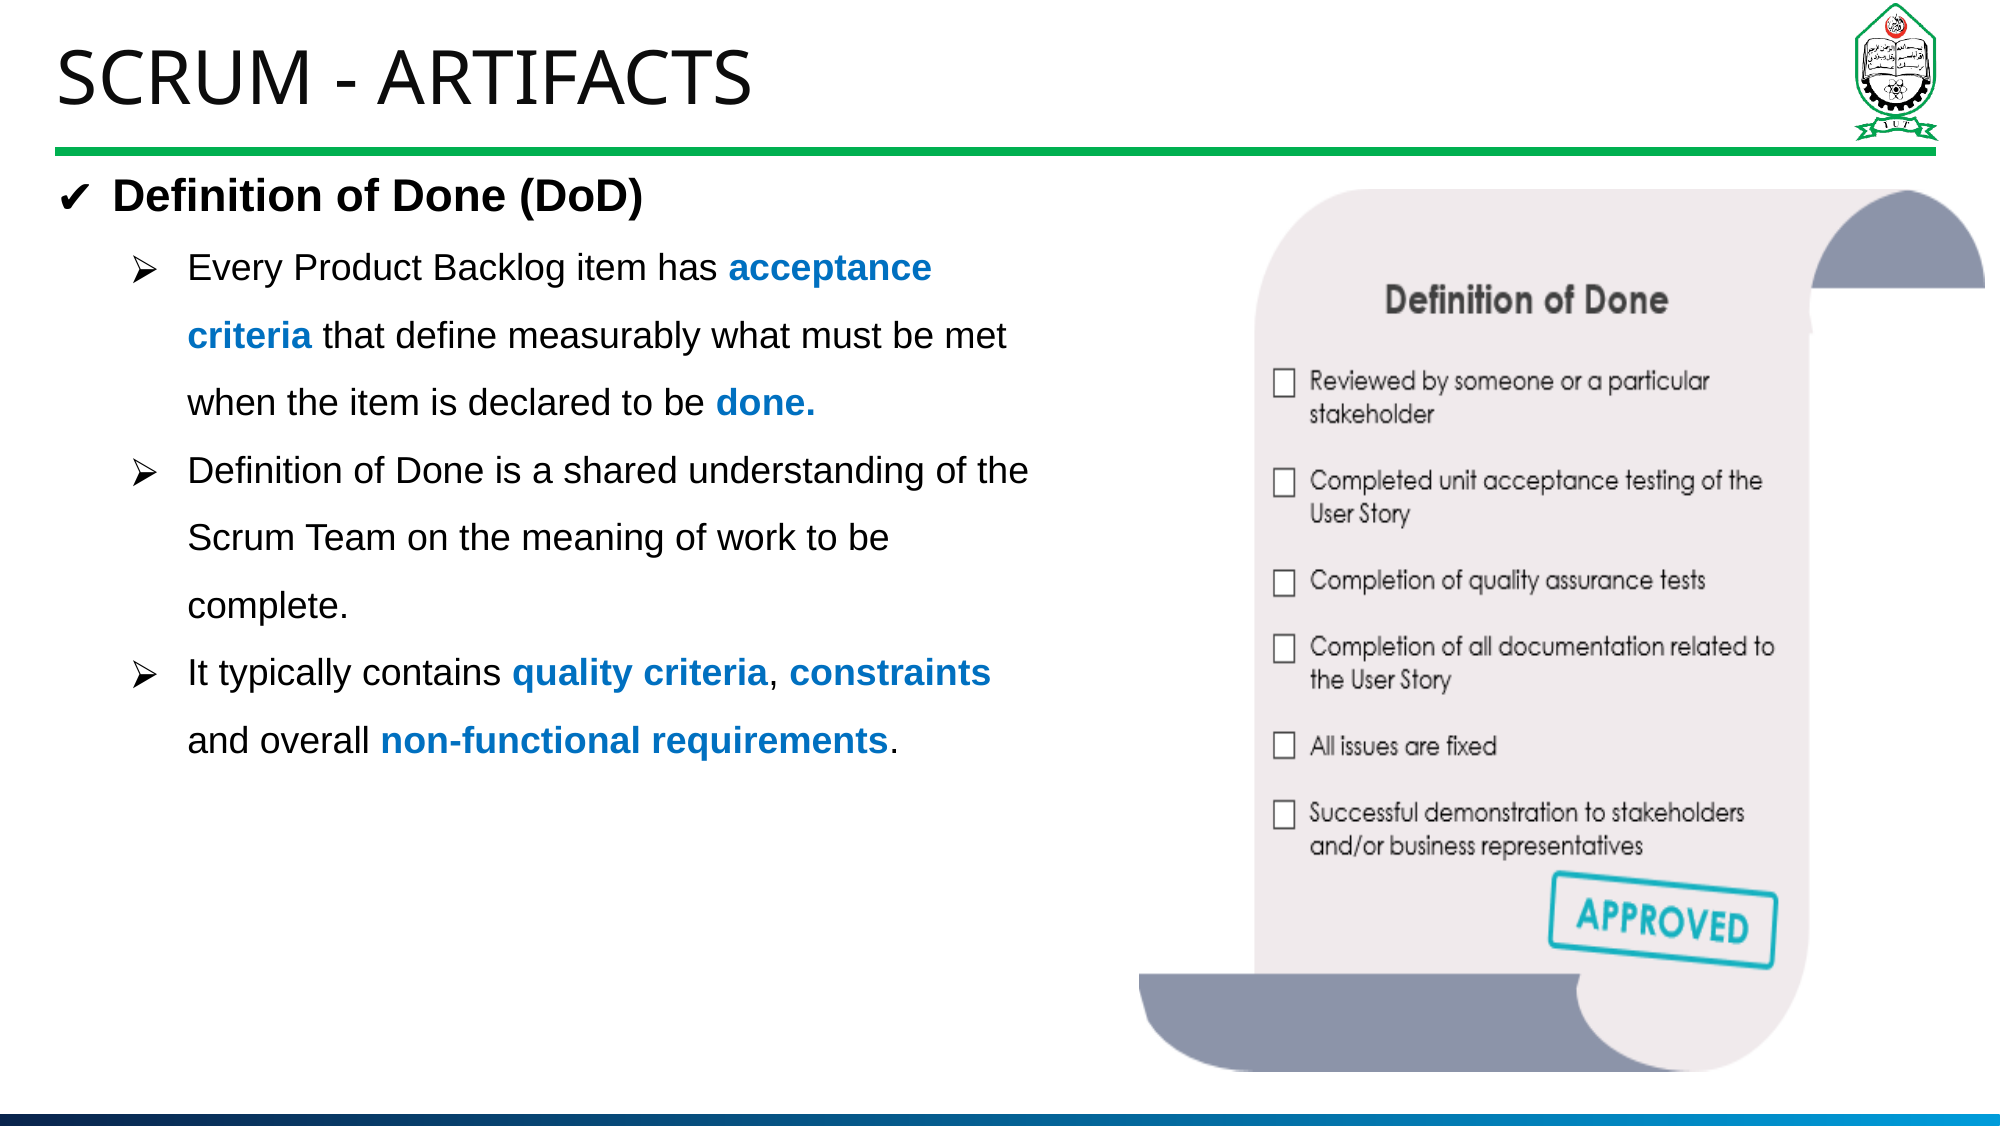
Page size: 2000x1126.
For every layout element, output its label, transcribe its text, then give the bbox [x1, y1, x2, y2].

picture [1054, 1114, 1058, 1125]
title Scrum - Artifacts [56, 39, 1735, 228]
picture [1139, 189, 1986, 1072]
picture [1854, 3, 1939, 141]
text_box Definition of Done (DoD) Every Product Backlog item has acceptance criteria that define measurably what must be met when the item is declared to be done. Definition of Done is a shared understanding of the Scrum Team on the meaning of work to be complete. It typically contains quality criteria, constraints and overall non-functional requirements. [40, 158, 1058, 820]
picture [1086, 1114, 1091, 1125]
